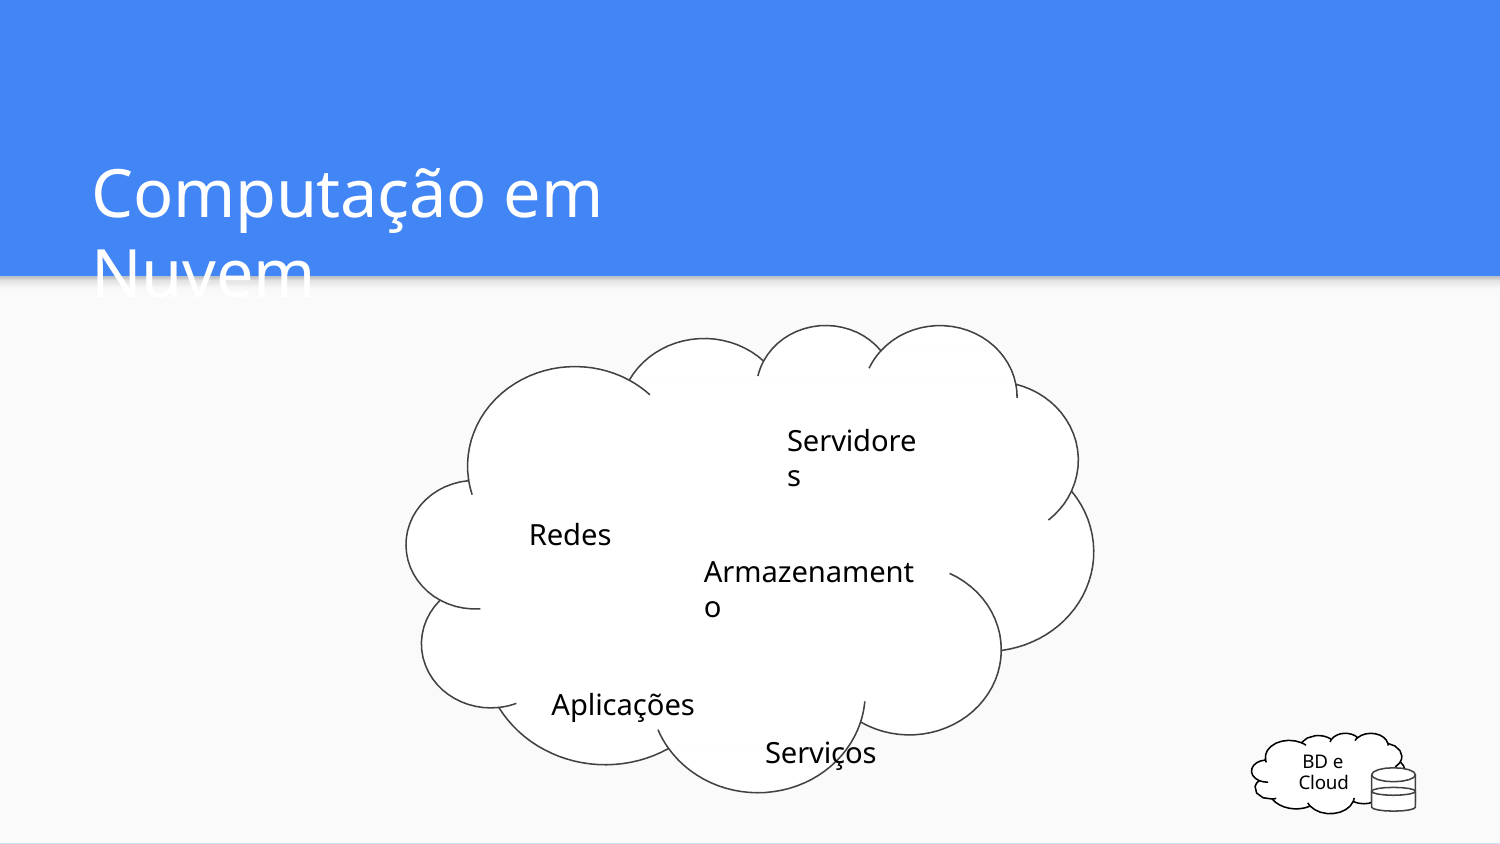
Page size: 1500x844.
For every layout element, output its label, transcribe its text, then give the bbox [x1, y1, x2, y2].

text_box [0, 276, 1500, 844]
title Computação em Nuvem [89, 148, 811, 274]
